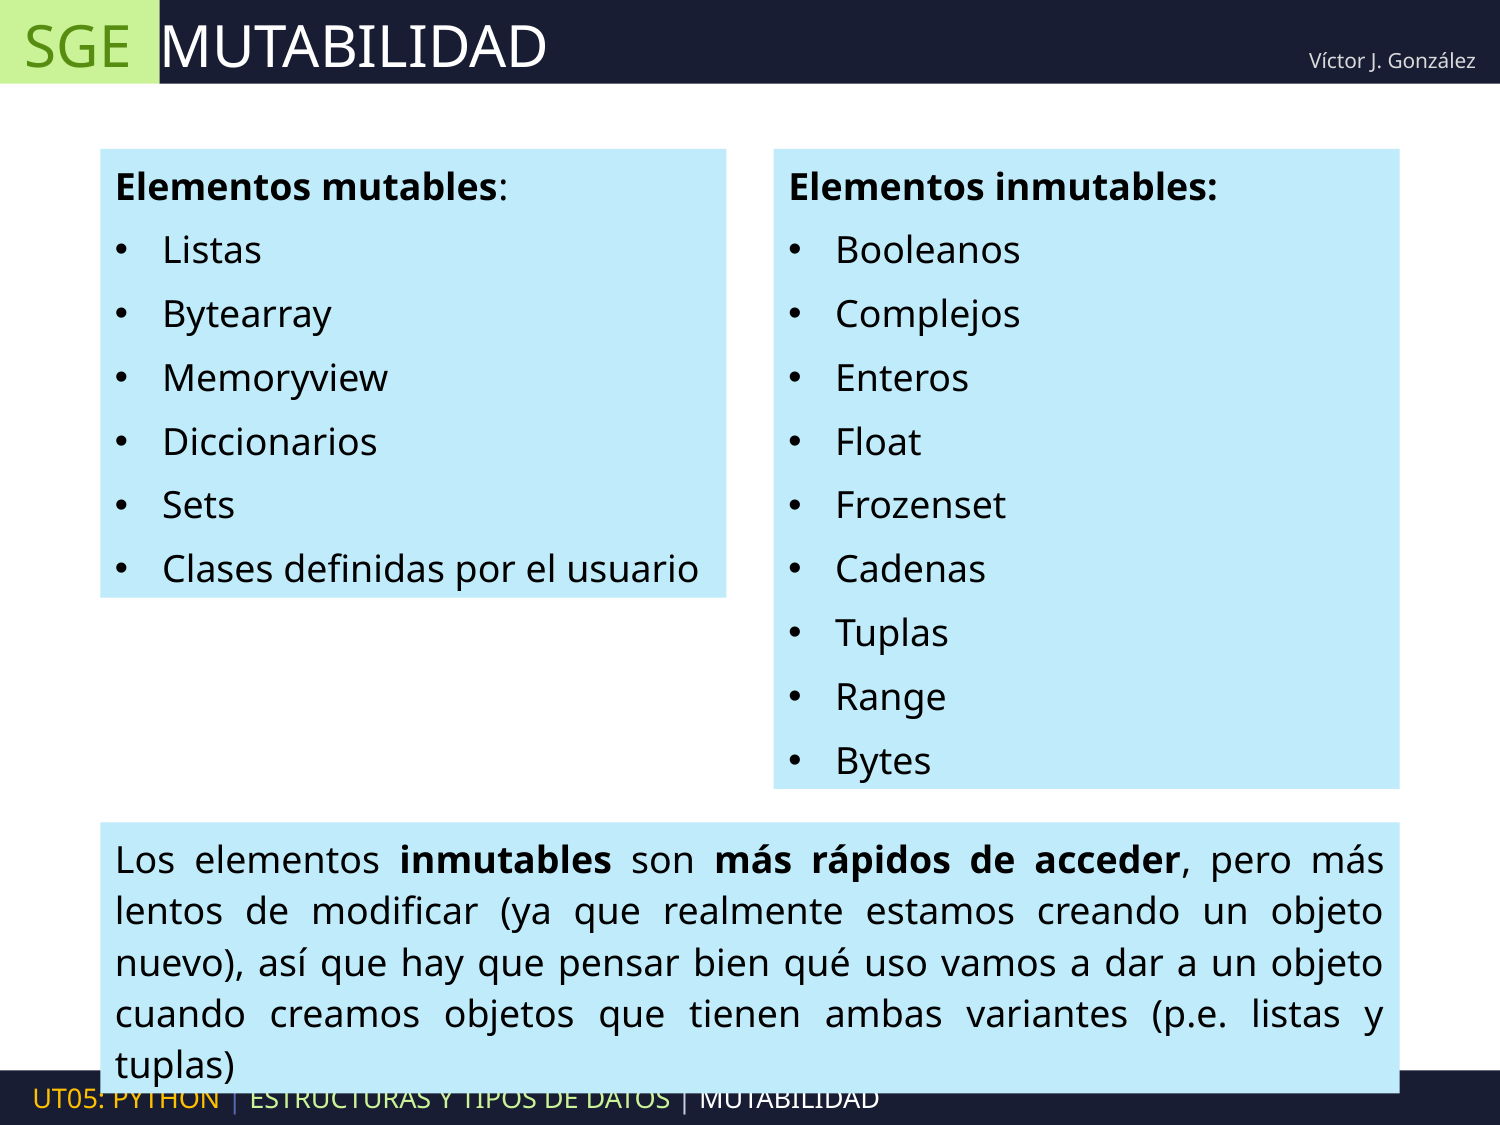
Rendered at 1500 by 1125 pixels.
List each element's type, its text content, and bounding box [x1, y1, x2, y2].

text_box Víctor J. González [1294, 40, 1491, 80]
text_box [0, 0, 161, 86]
text_box MUTABILIDAD [147, 1, 564, 86]
text_box UT05: PYTHON | ESTRUCTURAS Y TIPOS DE DATOS | MUTABILIDAD [17, 1073, 1500, 1122]
text_box [0, 1068, 1500, 1125]
text_box Elementos inmutables: Booleanos Complejos Enteros Float Frozenset Cadenas Tuplas Range Bytes [773, 148, 1400, 789]
text_box SGE [10, 1, 147, 86]
text_box Elementos mutables: Listas Bytearray Memoryview Diccionarios Sets Clases definidas por el usuario [100, 148, 727, 598]
text_box Los elementos inmutables son más rápidos de acceder, pero más lentos de modificar (ya que realmente estamos creando un objeto nuevo), así que hay que pensar bien qué uso vamos a dar a un objeto cuando creamos objetos que tienen ambas variantes (p.e. listas y tuplas) [100, 822, 1400, 1094]
text_box [161, 0, 1500, 86]
